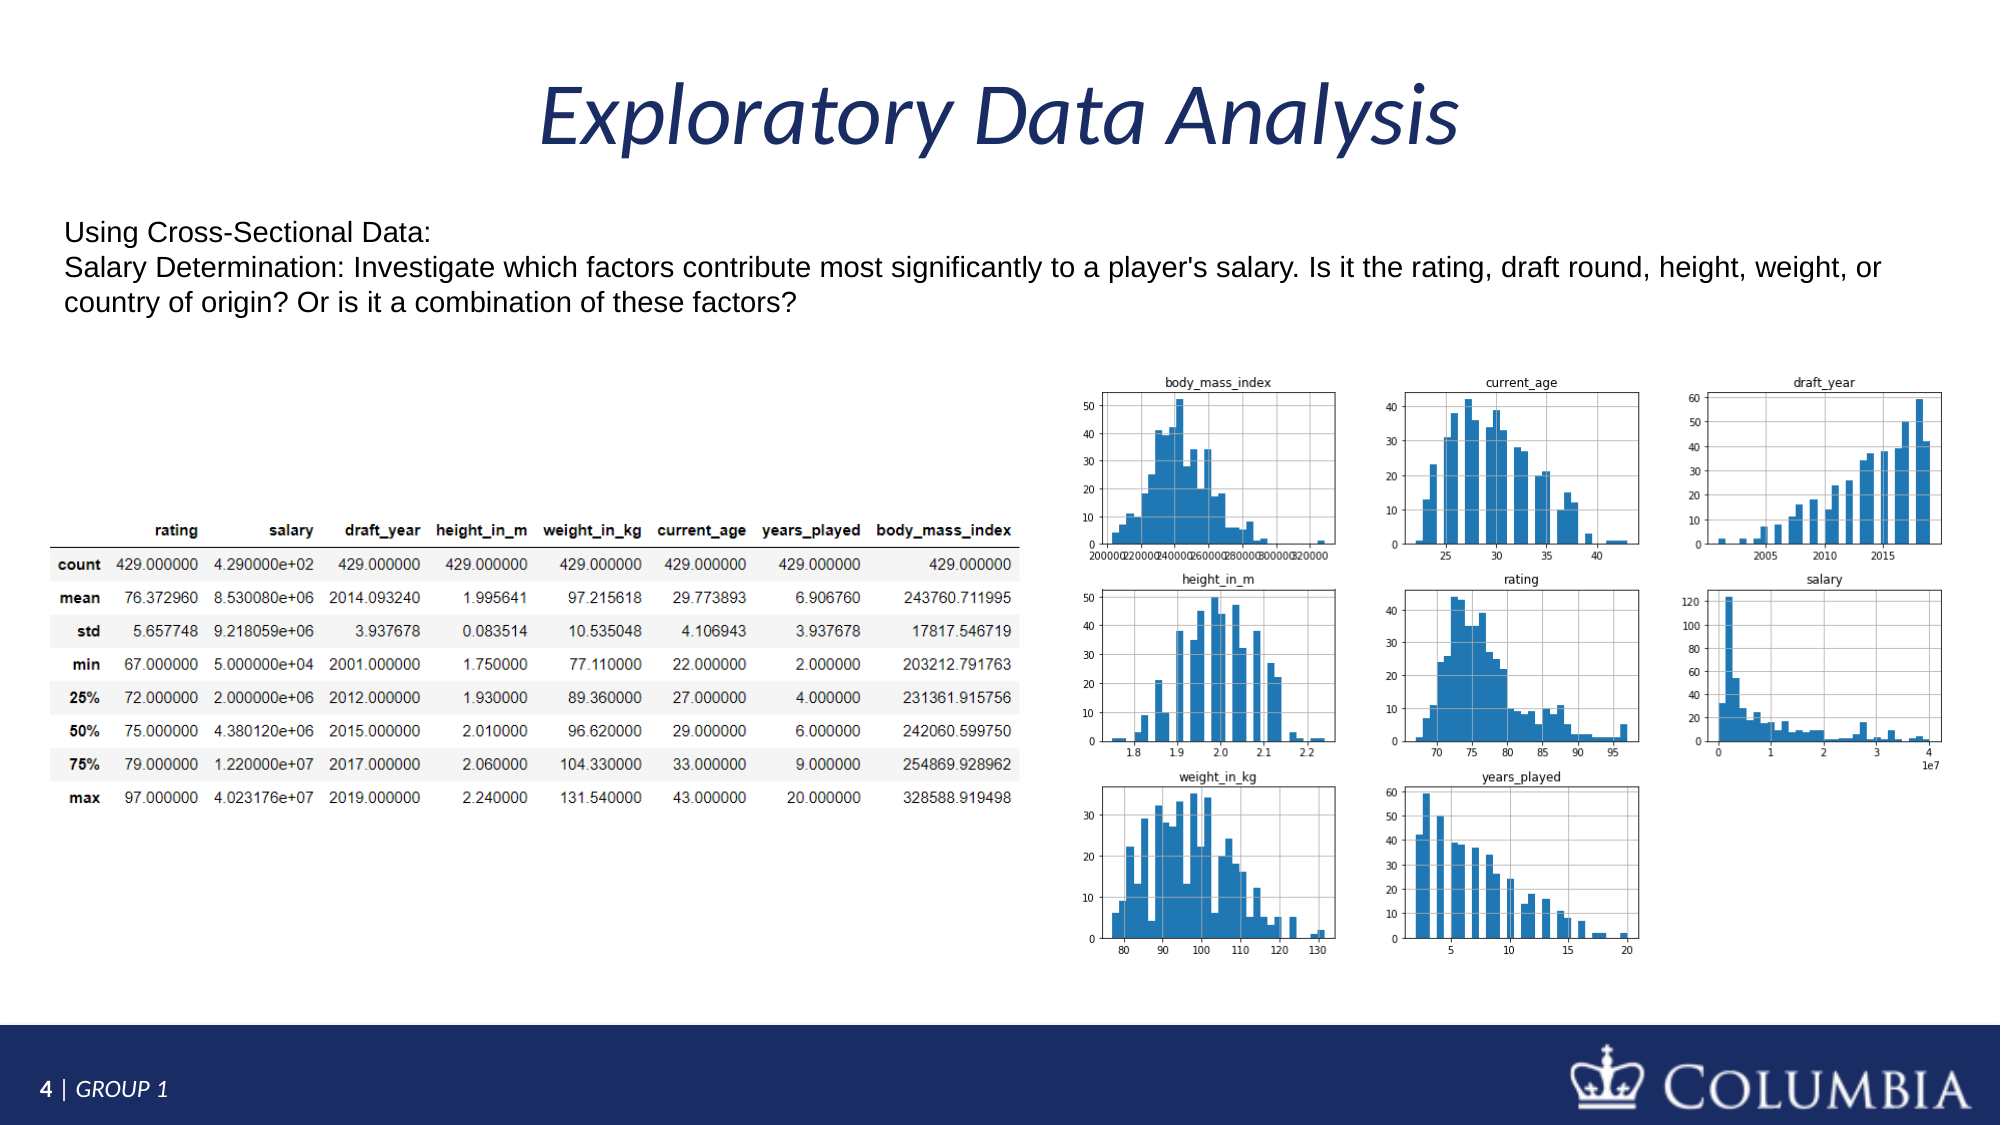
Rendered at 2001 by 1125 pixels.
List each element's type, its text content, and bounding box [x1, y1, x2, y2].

picture [1075, 370, 1952, 962]
text_box Using Cross-Sectional Data: Salary Determination: Investigate which factors contribute most significantly to a player's salary. Is it the rating, draft round, height, weight, or country of origin? Or is it a combination of these factors? [49, 198, 1951, 369]
text_box Exploratory Data Analysis [0, 48, 2000, 171]
text_box [0, 1025, 2000, 1125]
picture [48, 499, 1033, 827]
text_box ‹#› | GROUP 1 [24, 1042, 1138, 1103]
picture [1552, 1042, 1976, 1113]
